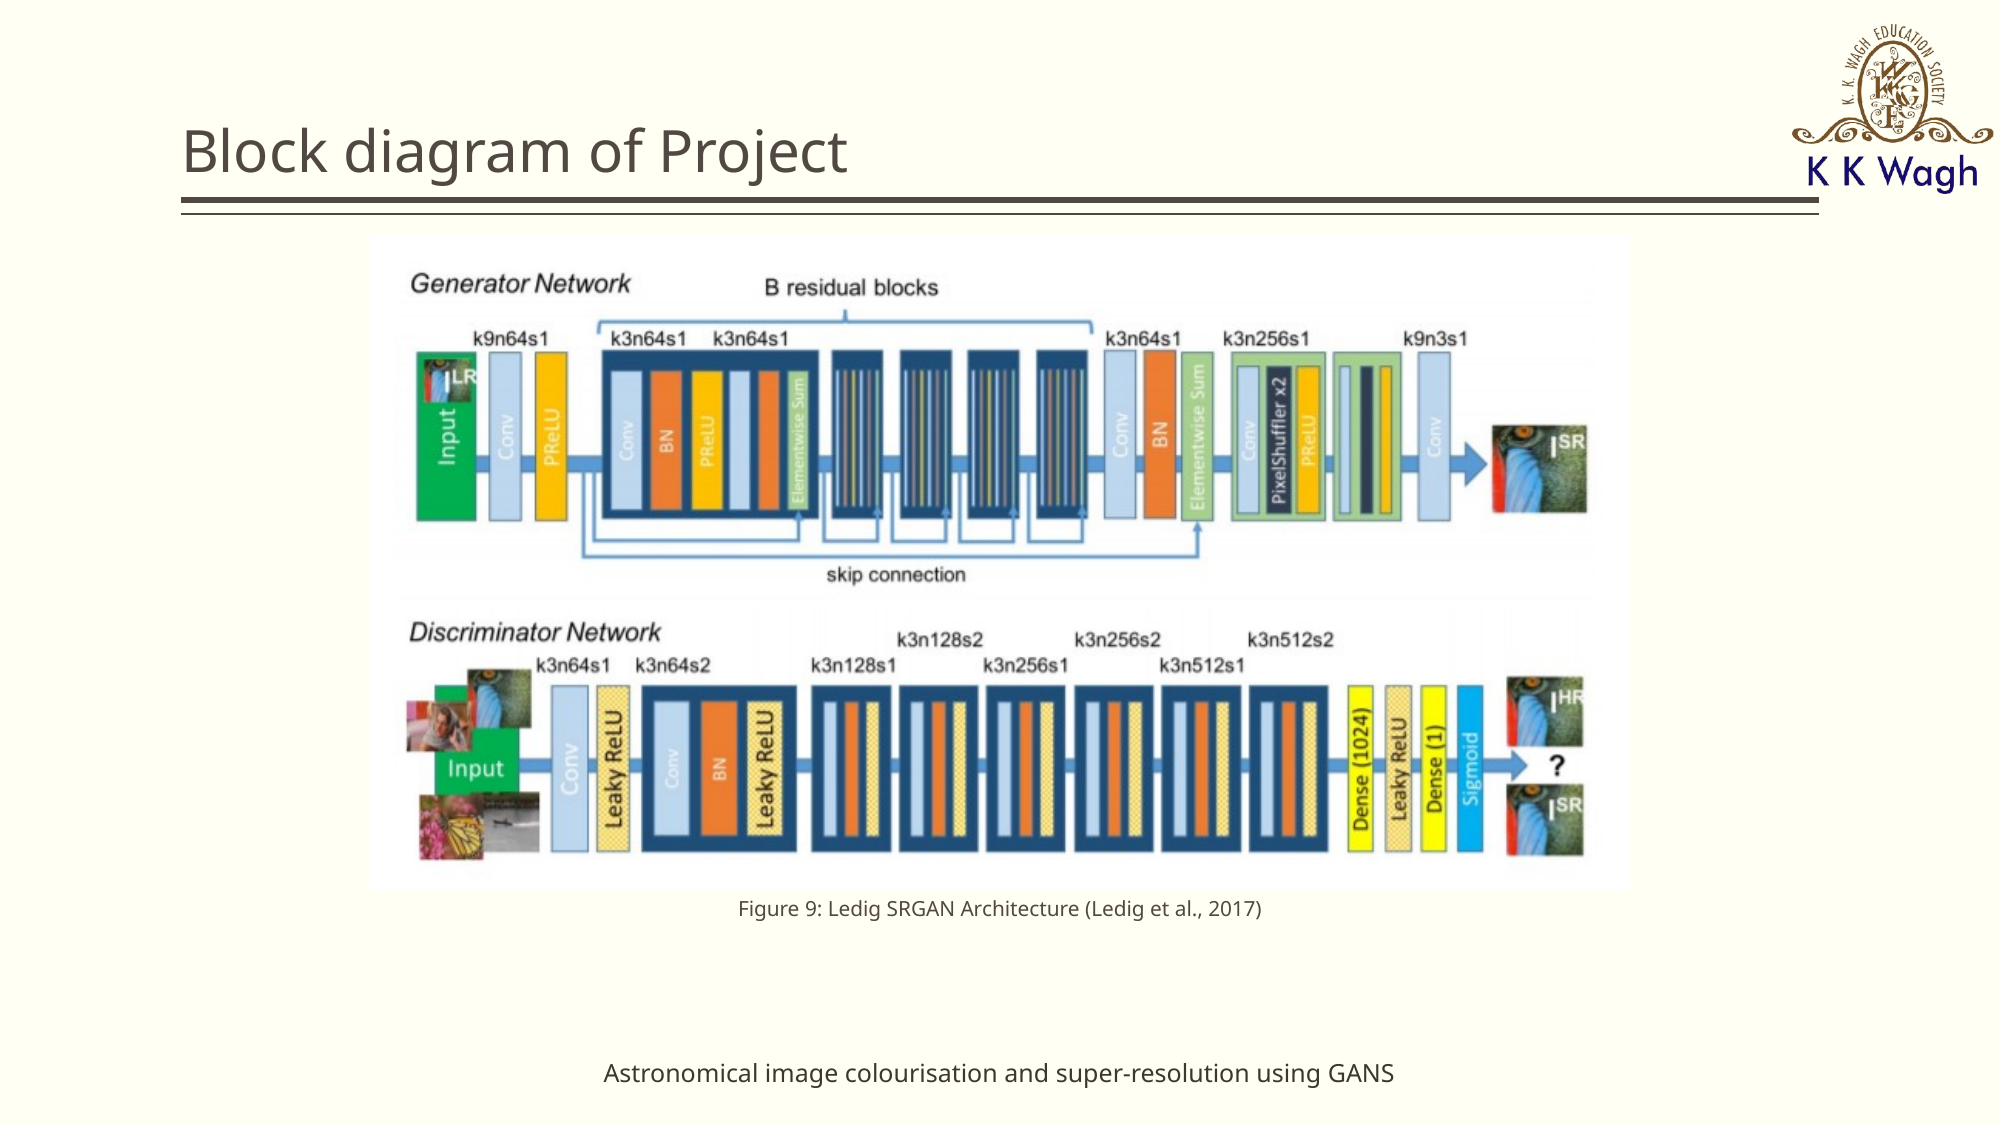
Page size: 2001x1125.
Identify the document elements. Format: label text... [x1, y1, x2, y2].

picture [370, 236, 1630, 889]
title Block diagram of Project [181, 12, 1819, 193]
text_box Figure 9: Ledig SRGAN Architecture (Ledig et al., 2017) [500, 897, 1500, 929]
footer Astronomical image colourisation and super-resolution using GANS [481, 1042, 1519, 1103]
picture [1791, 24, 1994, 194]
